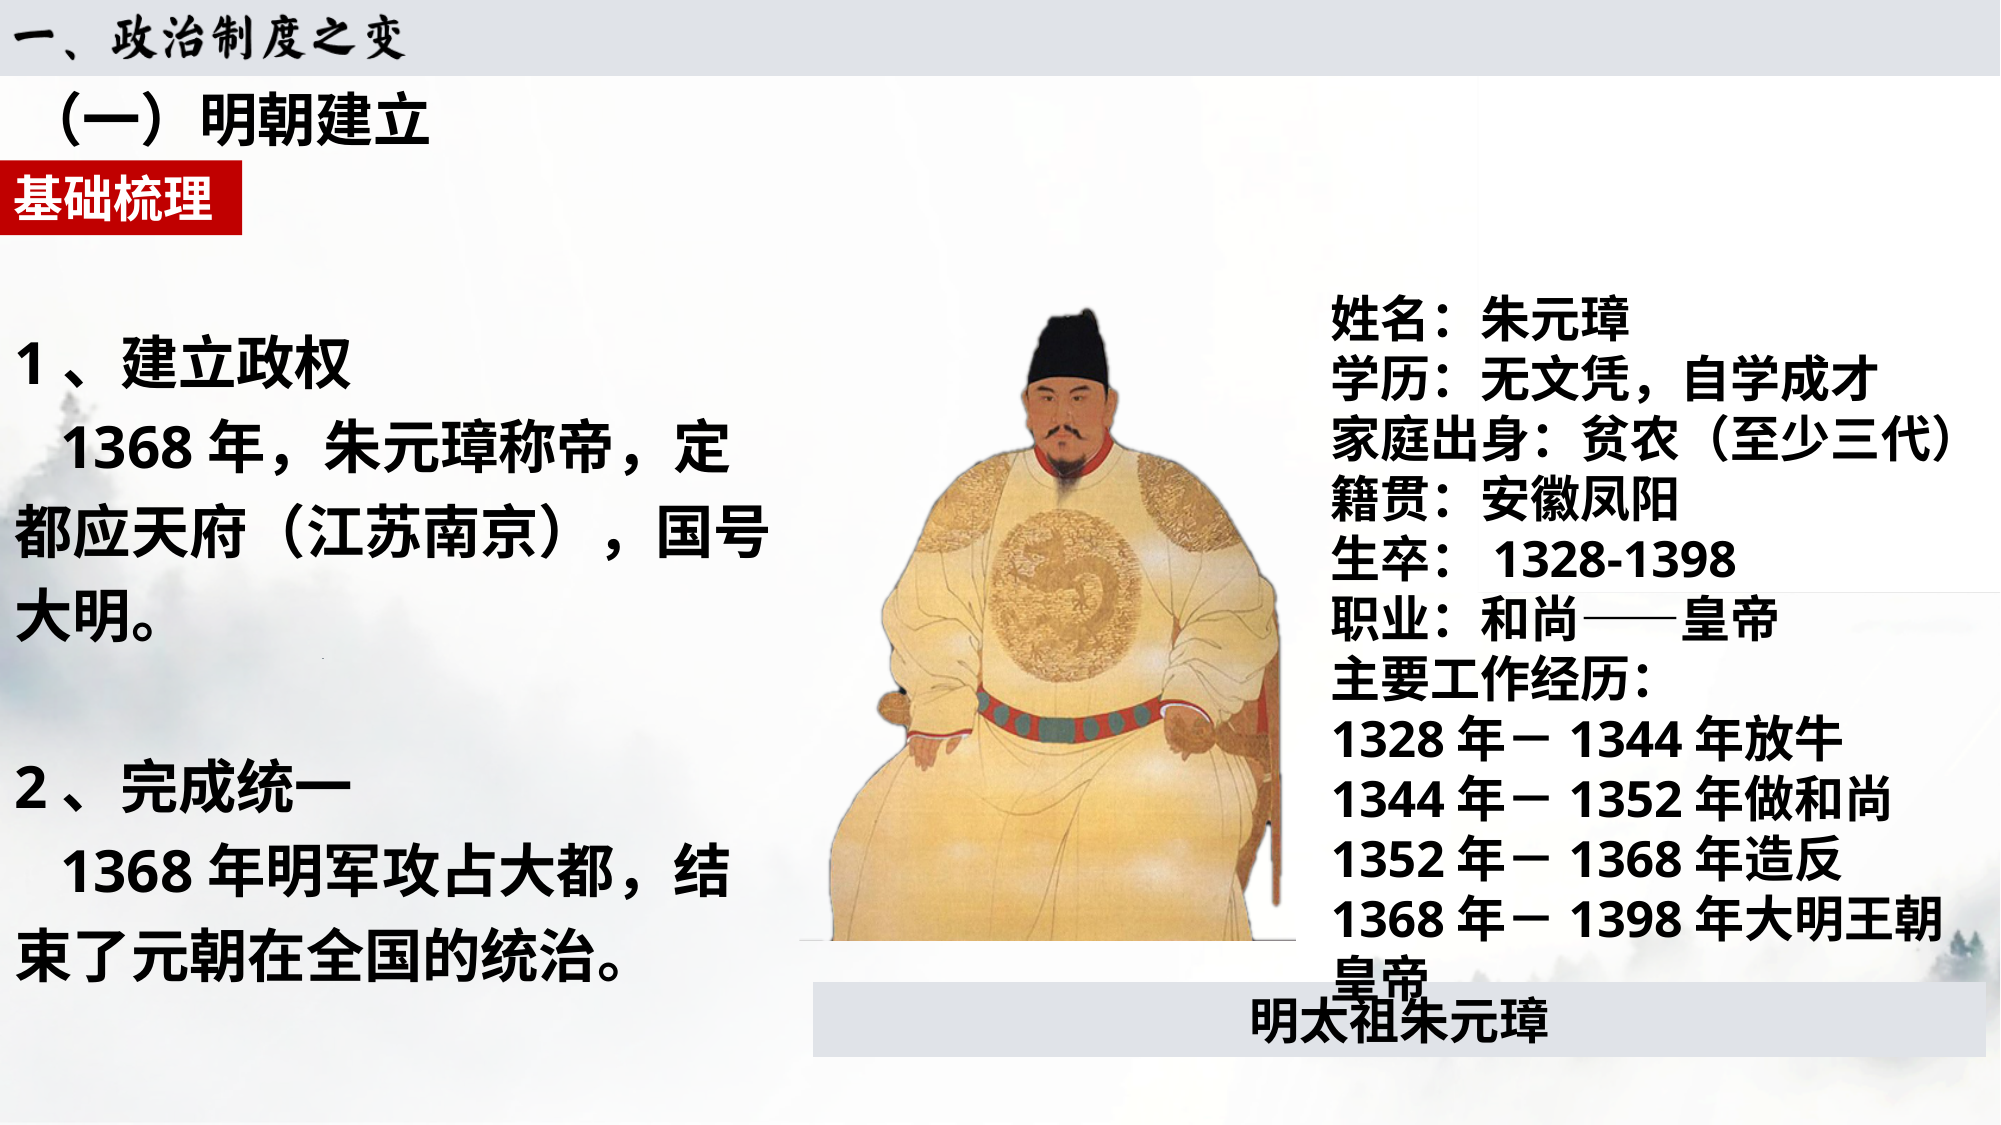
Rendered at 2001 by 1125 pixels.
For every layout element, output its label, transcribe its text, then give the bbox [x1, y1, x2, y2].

text_box （一）明朝建立 [9, 76, 461, 161]
text_box 2、完成统一 1368年明军攻占大都，结束了元朝在全国的统治。 [0, 728, 799, 997]
picture [0, 0, 2001, 1125]
text_box 姓名：朱元璋 学历：无文凭，自学成才 家庭出身：贫农（至少三代） 籍贯：安徽凤阳 生卒：1328-1398 职业：和尚——皇帝 主要工作经历： 1328年－1344年放牛 1344年－1352年做和尚 1352年－1368年造反 1368年－1398年大明王朝皇帝 [1315, 280, 2000, 1015]
text_box 明太祖朱元璋 [813, 982, 1986, 1057]
text_box 1、建立政权 1368年，朱元璋称帝，定都应天府（江苏南京），国号大明。 [0, 303, 798, 657]
text_box 基础梳理 [0, 160, 243, 236]
